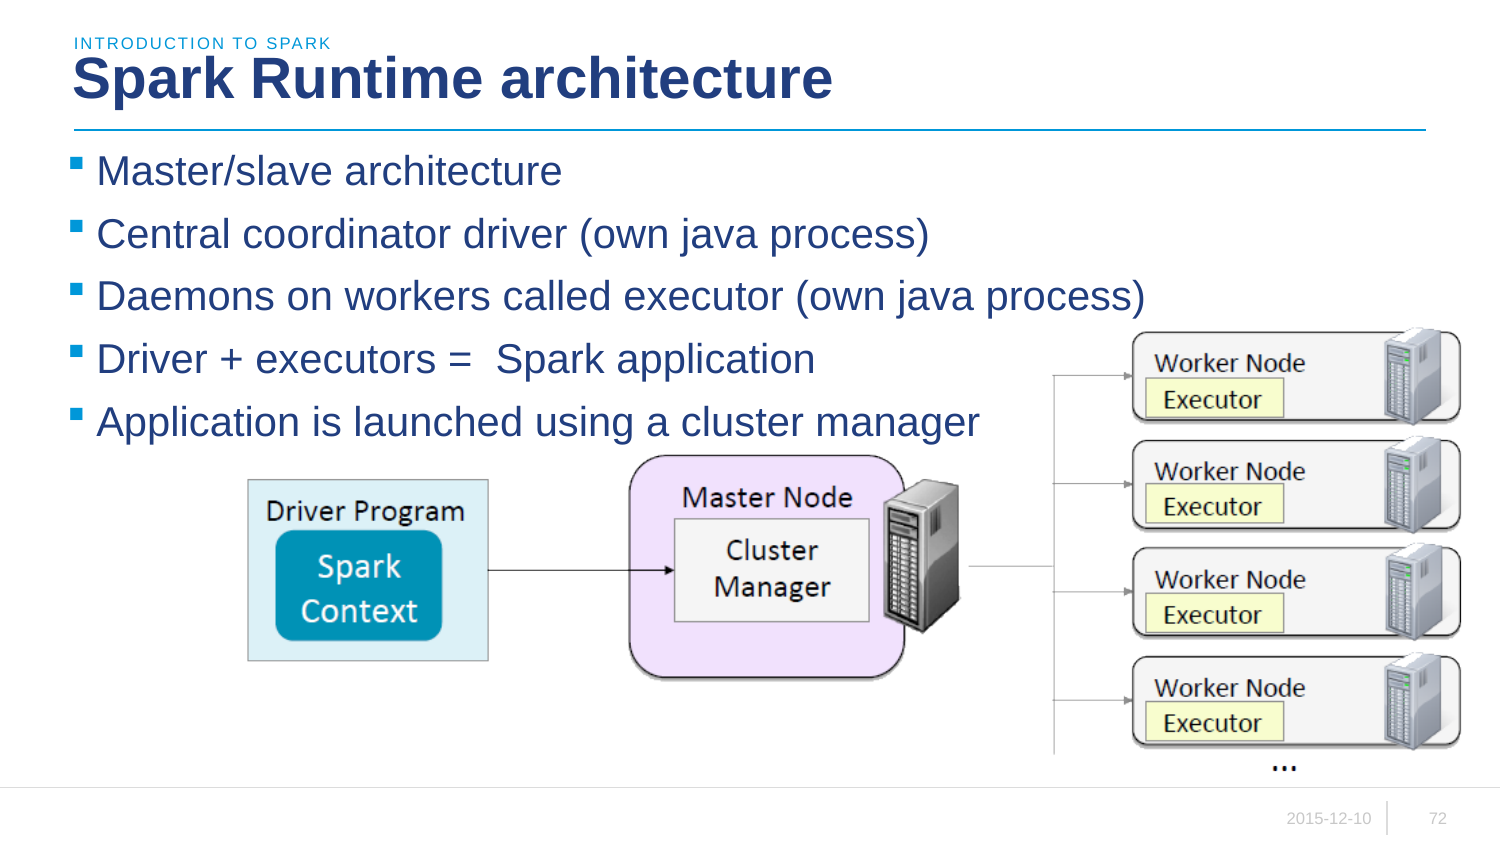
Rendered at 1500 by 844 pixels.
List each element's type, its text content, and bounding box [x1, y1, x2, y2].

list introduction to sparK [73, 32, 1172, 53]
list Master/slave architecture Central coordinator driver (own java process) Daemons on workers called executor (own java process) Driver + executors = Spark application Application is launched using a cluster manager [66, 143, 1395, 467]
title Spark Runtime architecture [72, 75, 1171, 112]
picture [219, 318, 1480, 789]
